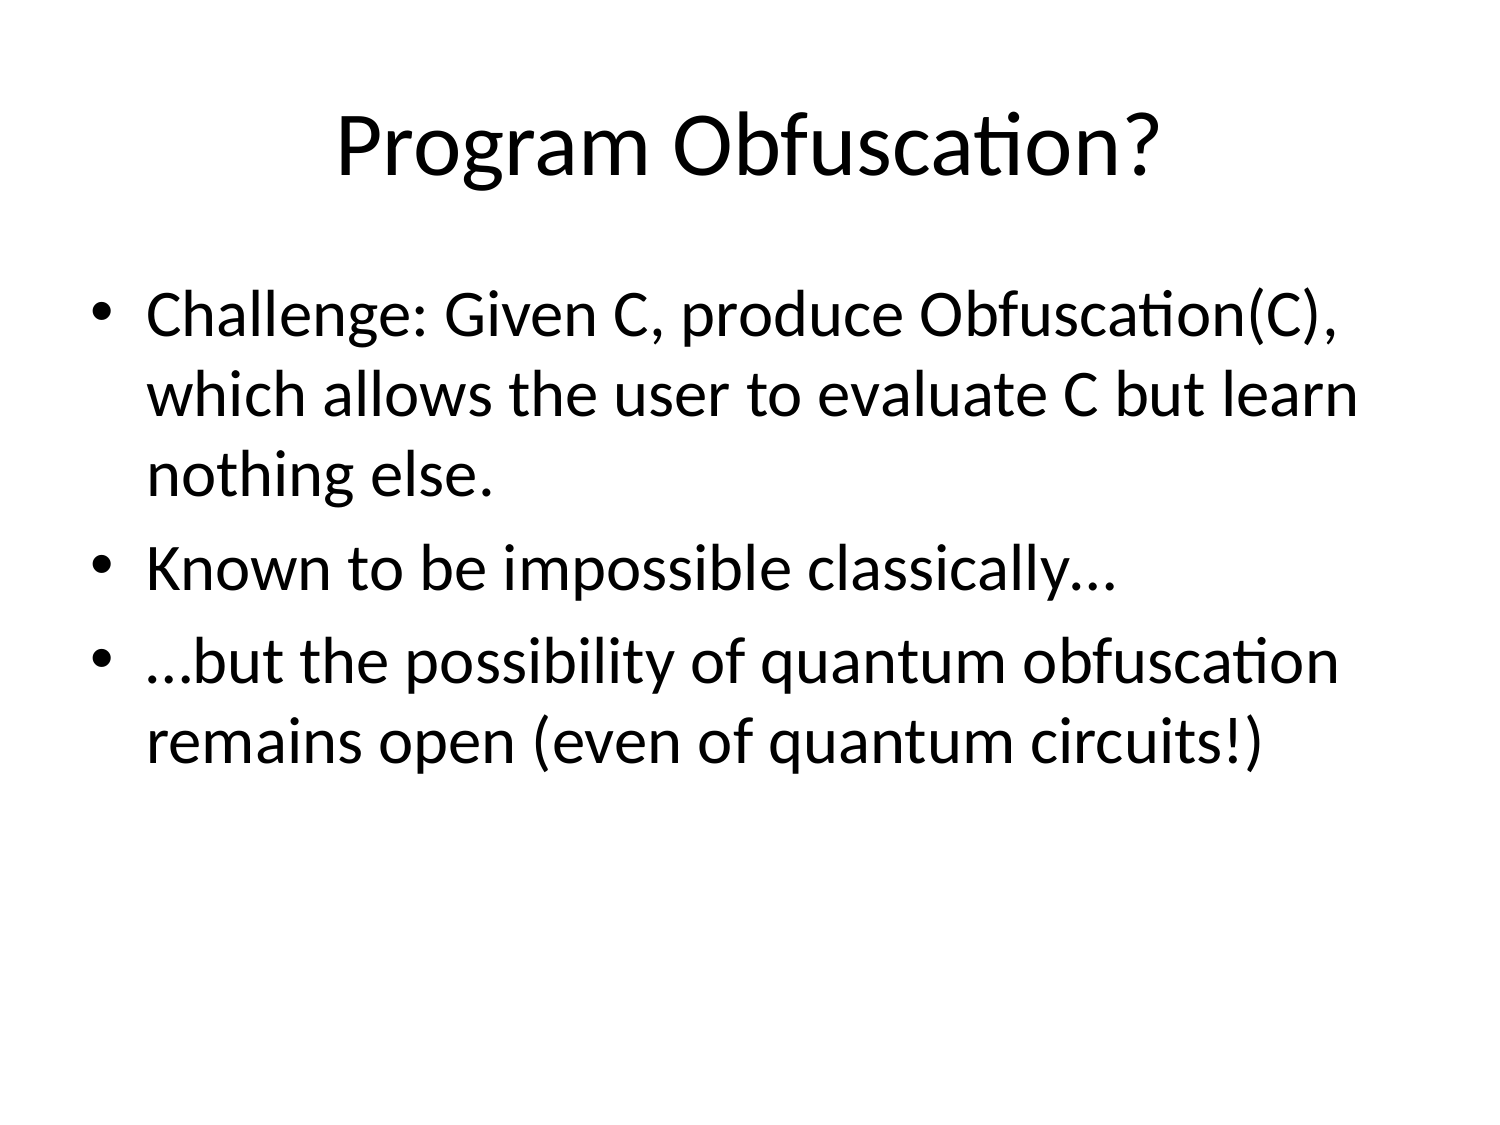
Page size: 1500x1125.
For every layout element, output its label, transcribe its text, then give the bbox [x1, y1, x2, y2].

title Program Obfuscation? [75, 45, 1425, 233]
list Challenge: Given C, produce Obfuscation(C), which allows the user to evaluate C but learn nothing else. Known to be impossible classically… …but the possibility of quantum obfuscation remains open (even of quantum circuits!) [75, 262, 1425, 1005]
